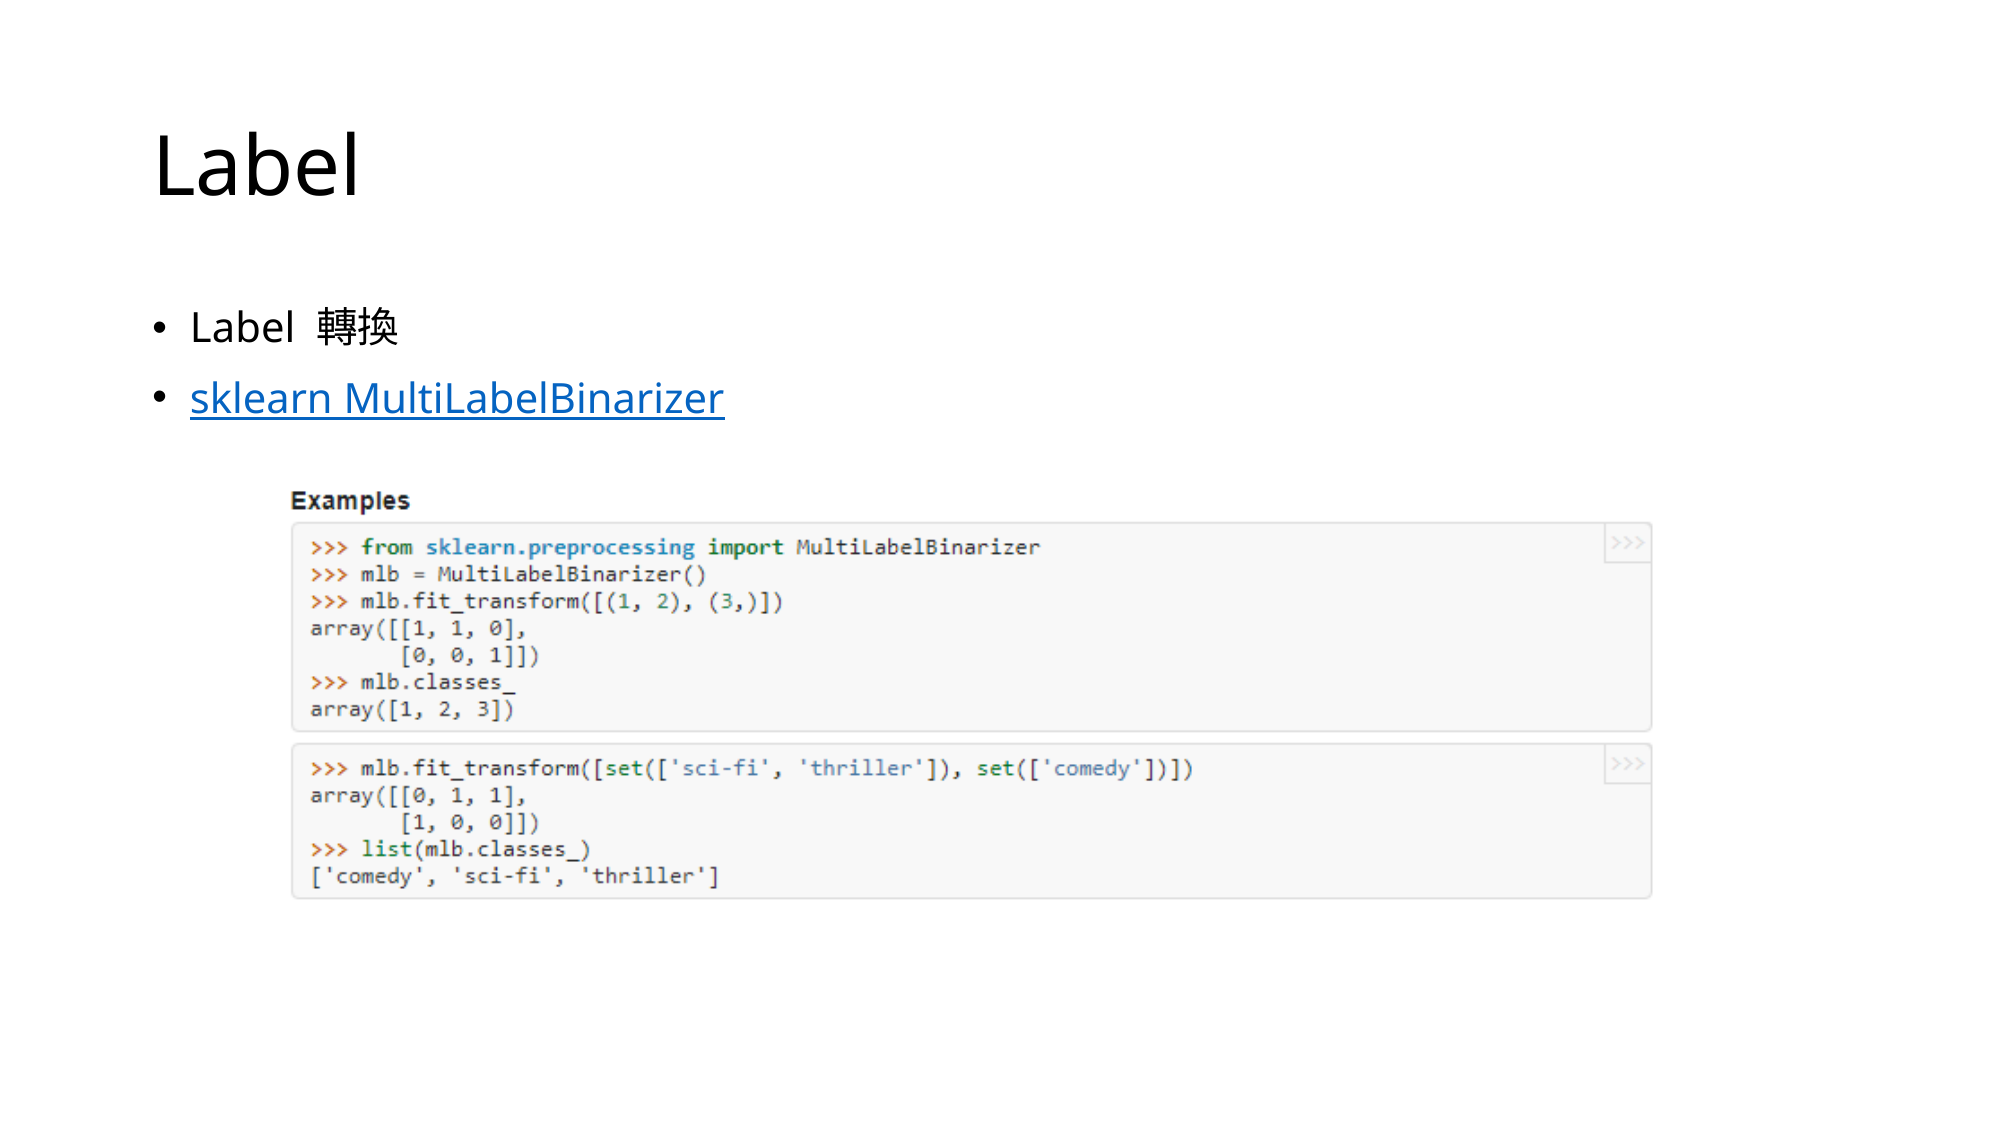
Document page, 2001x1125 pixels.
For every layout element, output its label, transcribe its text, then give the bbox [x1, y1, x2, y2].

title Label [137, 59, 1863, 278]
list Label 轉換 sklearn MultiLabelBinarizer [137, 299, 1863, 1014]
picture [279, 481, 1669, 914]
